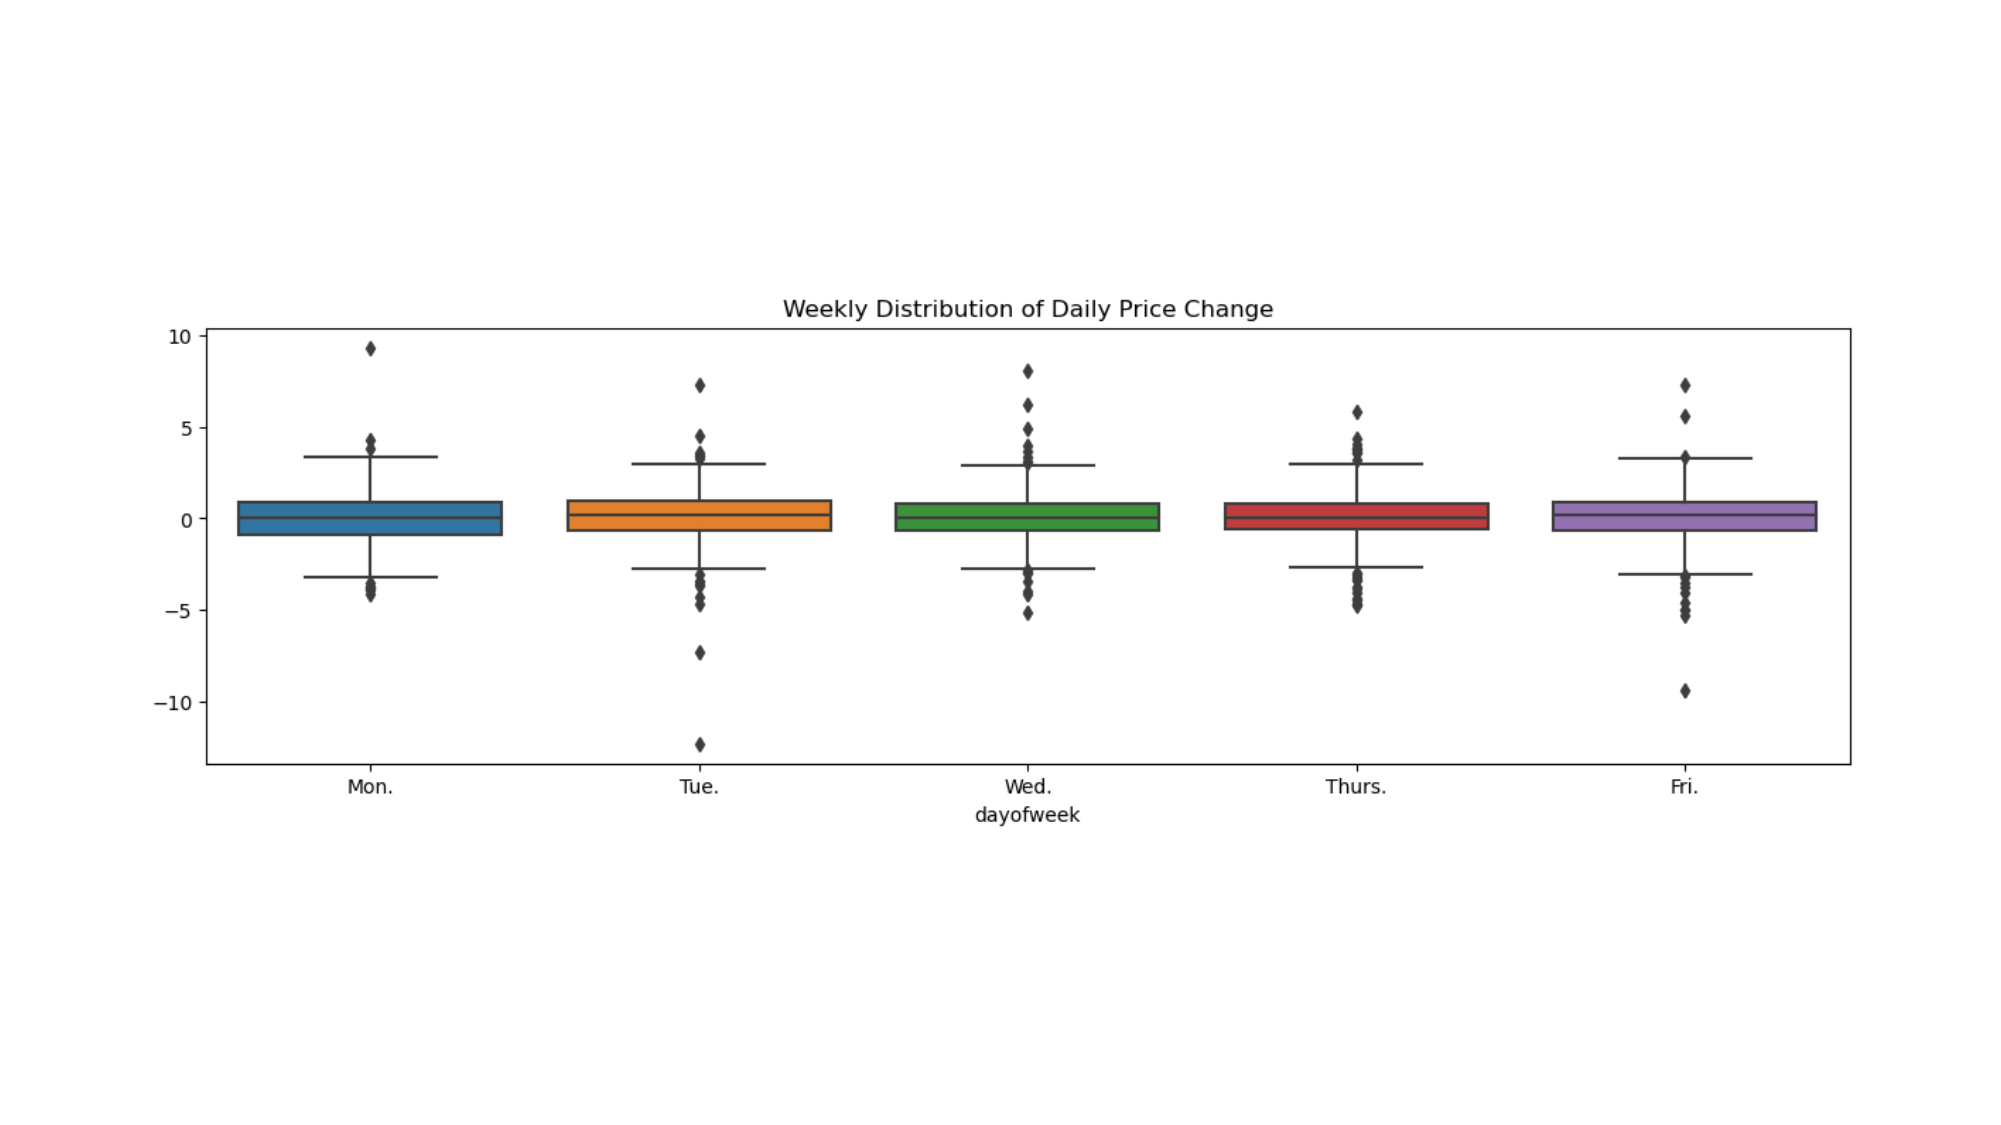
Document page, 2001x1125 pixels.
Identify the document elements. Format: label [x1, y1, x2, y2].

list [137, 286, 1863, 839]
